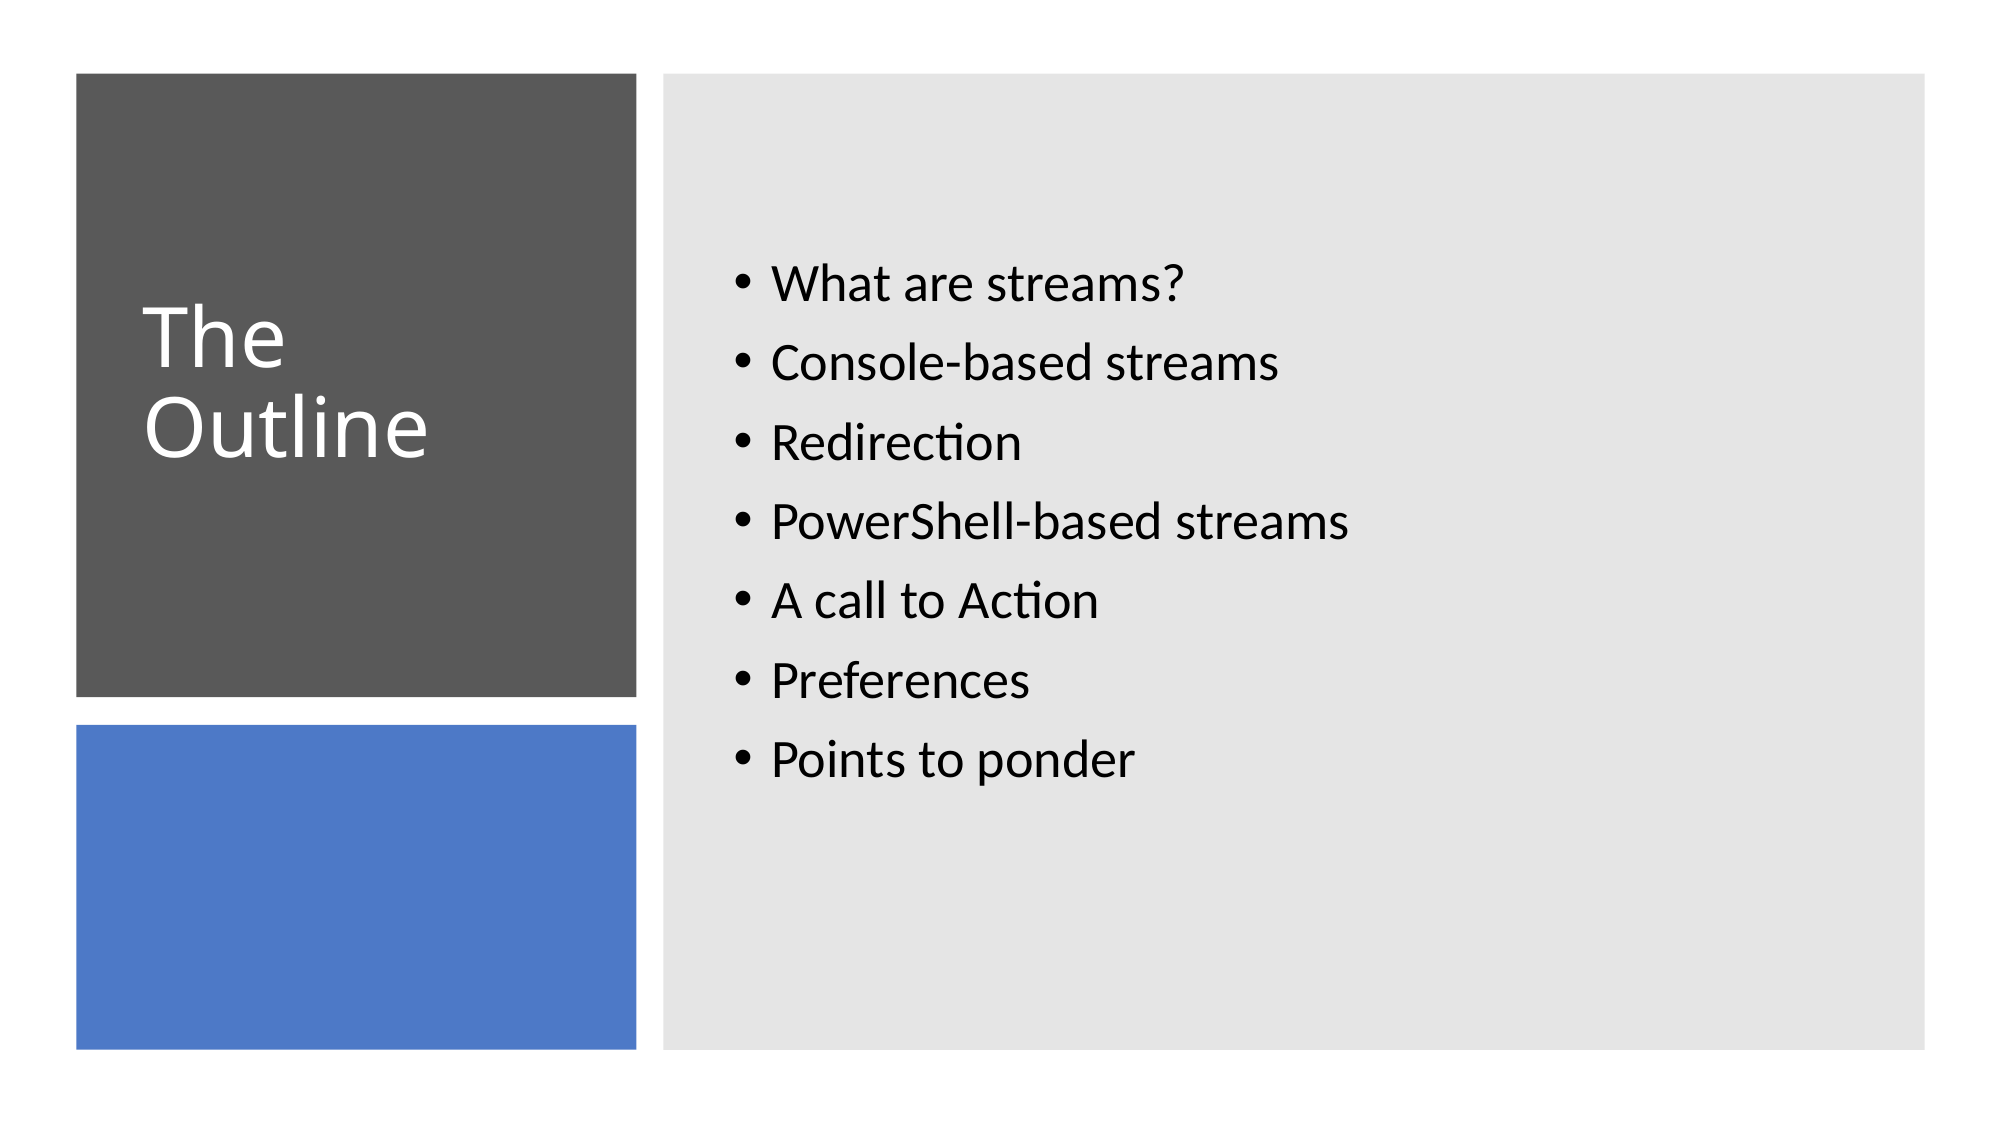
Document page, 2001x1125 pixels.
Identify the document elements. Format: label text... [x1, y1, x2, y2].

text_box [662, 72, 1926, 1051]
text_box [75, 72, 637, 698]
list What are streams? Console-based streams Redirection PowerShell-based streams A call to Action Preferences Points to ponder [718, 112, 1873, 1011]
title The Outline [127, 120, 595, 652]
text_box [75, 724, 637, 1051]
